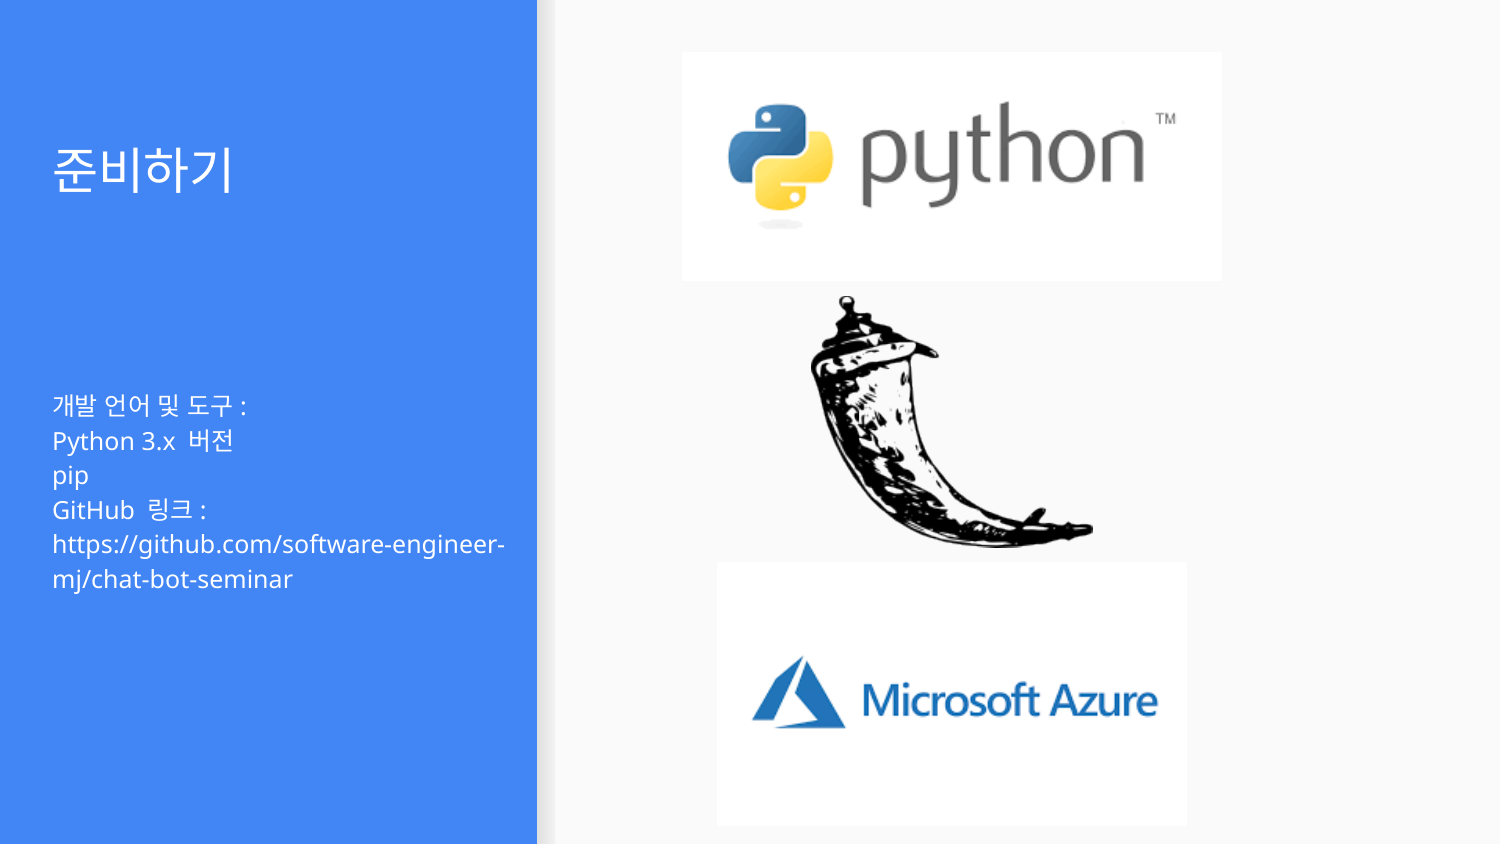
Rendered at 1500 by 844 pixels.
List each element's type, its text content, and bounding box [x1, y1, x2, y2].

picture [681, 52, 1222, 282]
list 개발 언어 및 도구: Python 3.x 버전 pip GitHub 링크: https://github.com/software-engineer-mj/chat-bot-seminar [37, 240, 522, 760]
picture [810, 295, 1093, 548]
title 준비하기 [37, 58, 498, 216]
picture [716, 562, 1187, 826]
